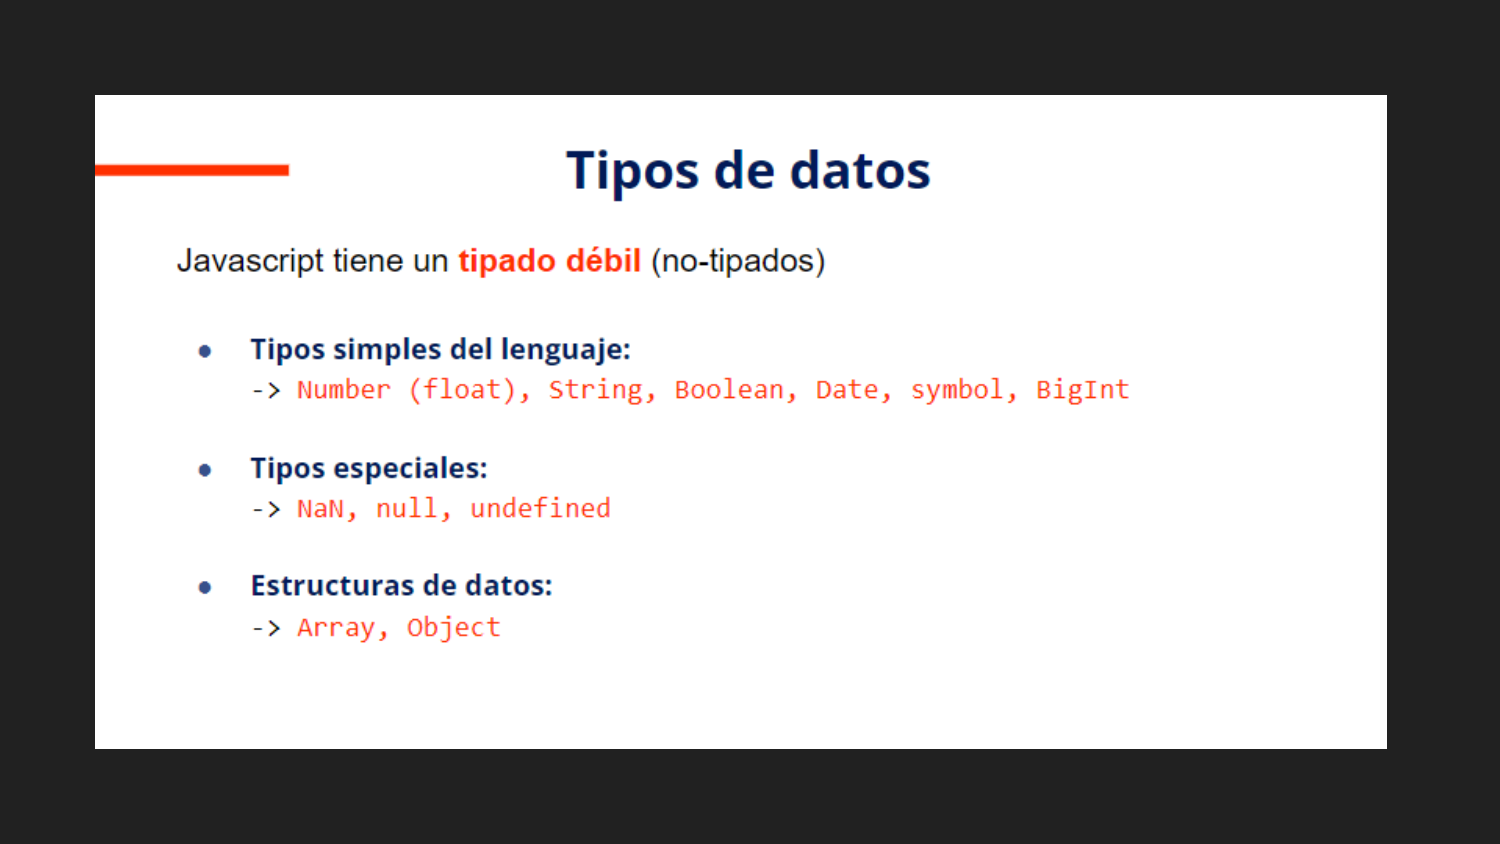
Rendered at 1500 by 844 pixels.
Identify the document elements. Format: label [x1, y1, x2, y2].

picture [95, 94, 1387, 749]
